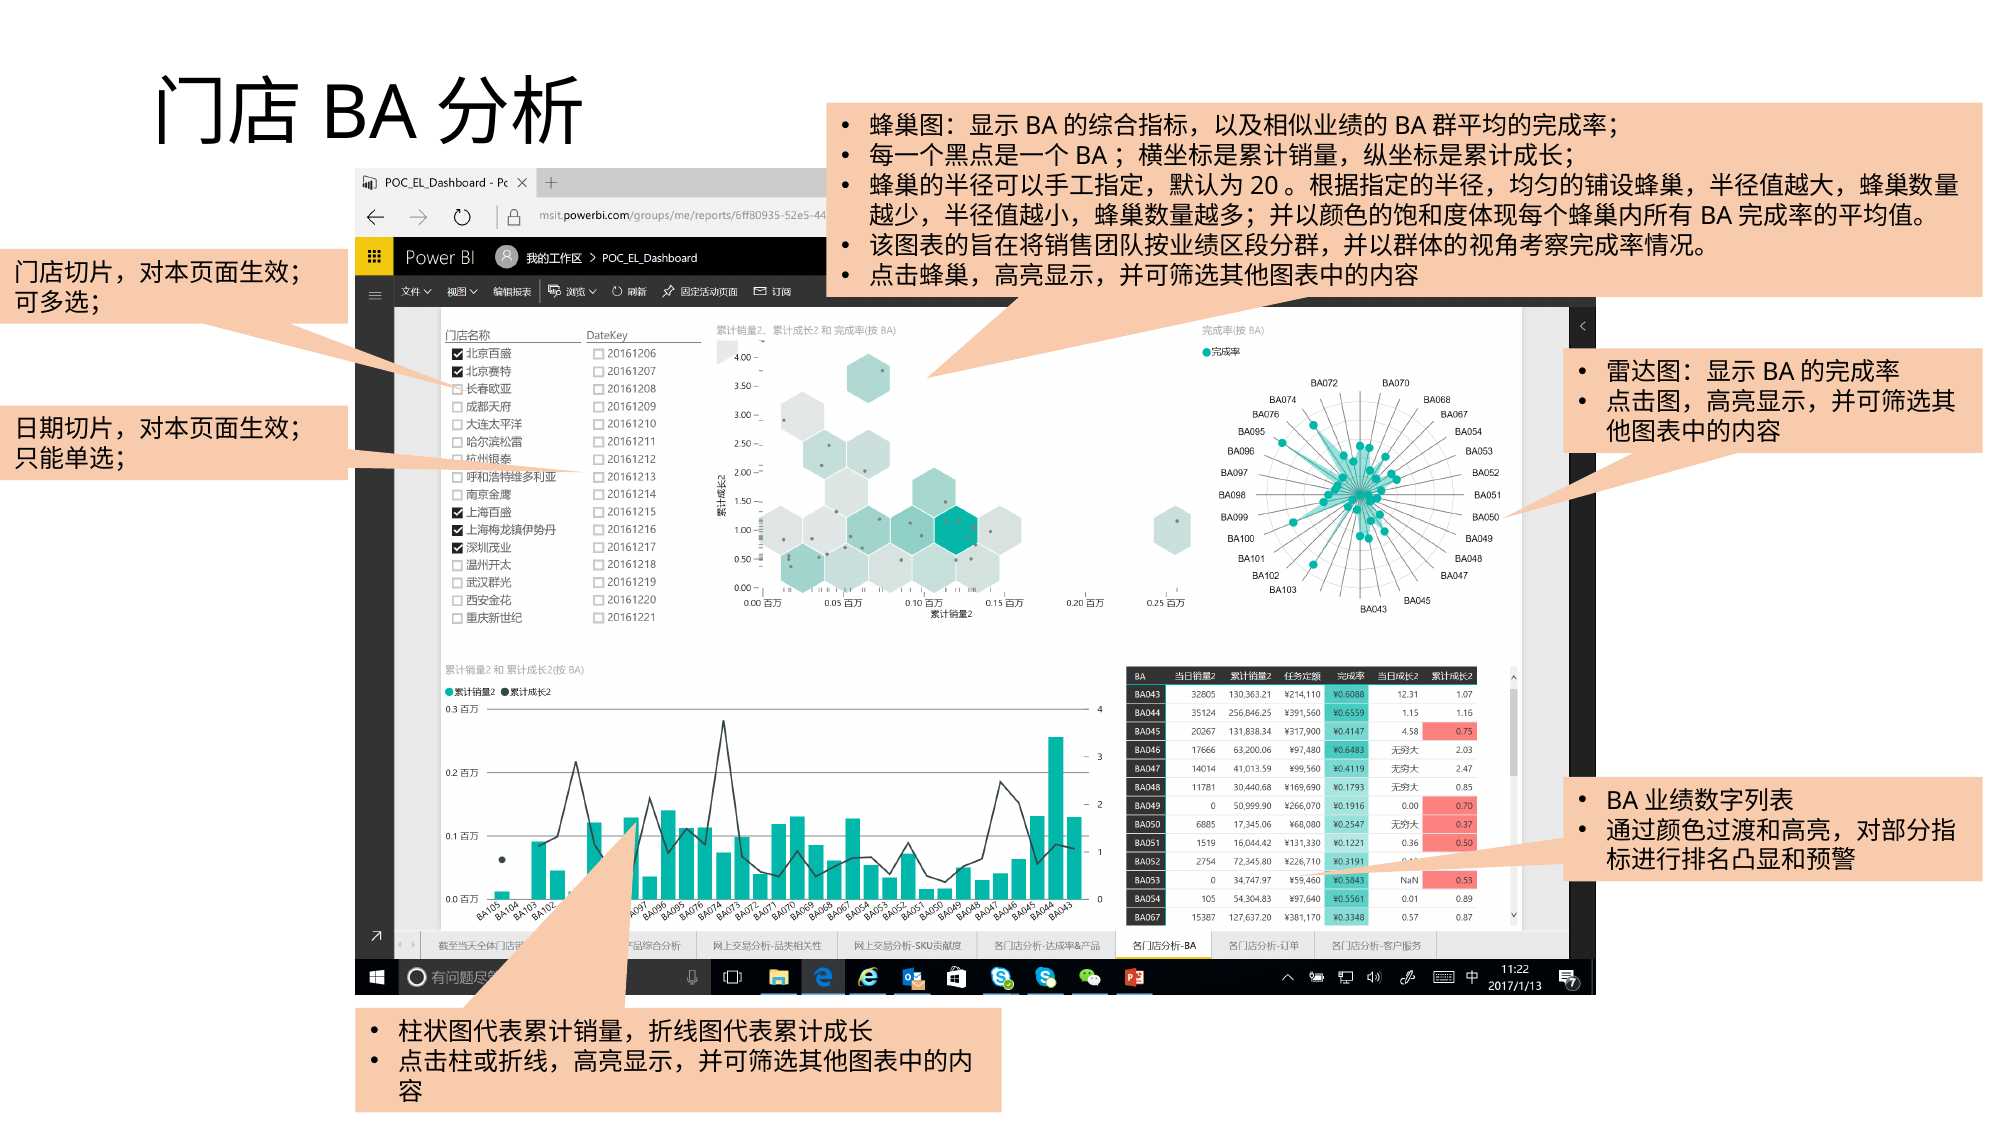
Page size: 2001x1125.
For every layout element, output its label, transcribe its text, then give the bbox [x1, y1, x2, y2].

text_box 雷达图：显示BA的完成率 点击图，高亮显示，并可筛选其他图表中的内容 [1596, 348, 1983, 493]
text_box 门店切片，对本页面生效；可多选； [0, 248, 355, 363]
text_box BA业绩数字列表 通过颜色过渡和高亮，对部分指标进行排名凸显和预警 [1596, 776, 1983, 882]
title 门店BA分析 [137, 59, 1863, 169]
text_box 日期切片，对本页面生效；只能单选； [0, 405, 355, 481]
picture [355, 168, 1596, 995]
text_box 蜂巢图：显示BA的综合指标，以及相似业绩的BA群平均的完成率； 每一个黑点是一个BA；横坐标是累计销量，纵坐标是累计成长； 蜂巢的半径可以手工指定，默认为20。根据指定的半径，均匀的铺设蜂巢，半径值越大，蜂巢数量越少，半径值越小，蜂巢数量越多；并以颜色的饱和度体现每个蜂巢内所有BA完成率的平均值。 该图表的旨在将销售团队按业绩区段分群，并以群体的视角考察完成率情况。 点击蜂巢，高亮显示，并可筛选其他图表中的内容 [826, 102, 1983, 297]
text_box 柱状图代表累计销量，折线图代表累计成长 点击柱或折线，高亮显示，并可筛选其他图表中的内容 [355, 995, 1002, 1113]
